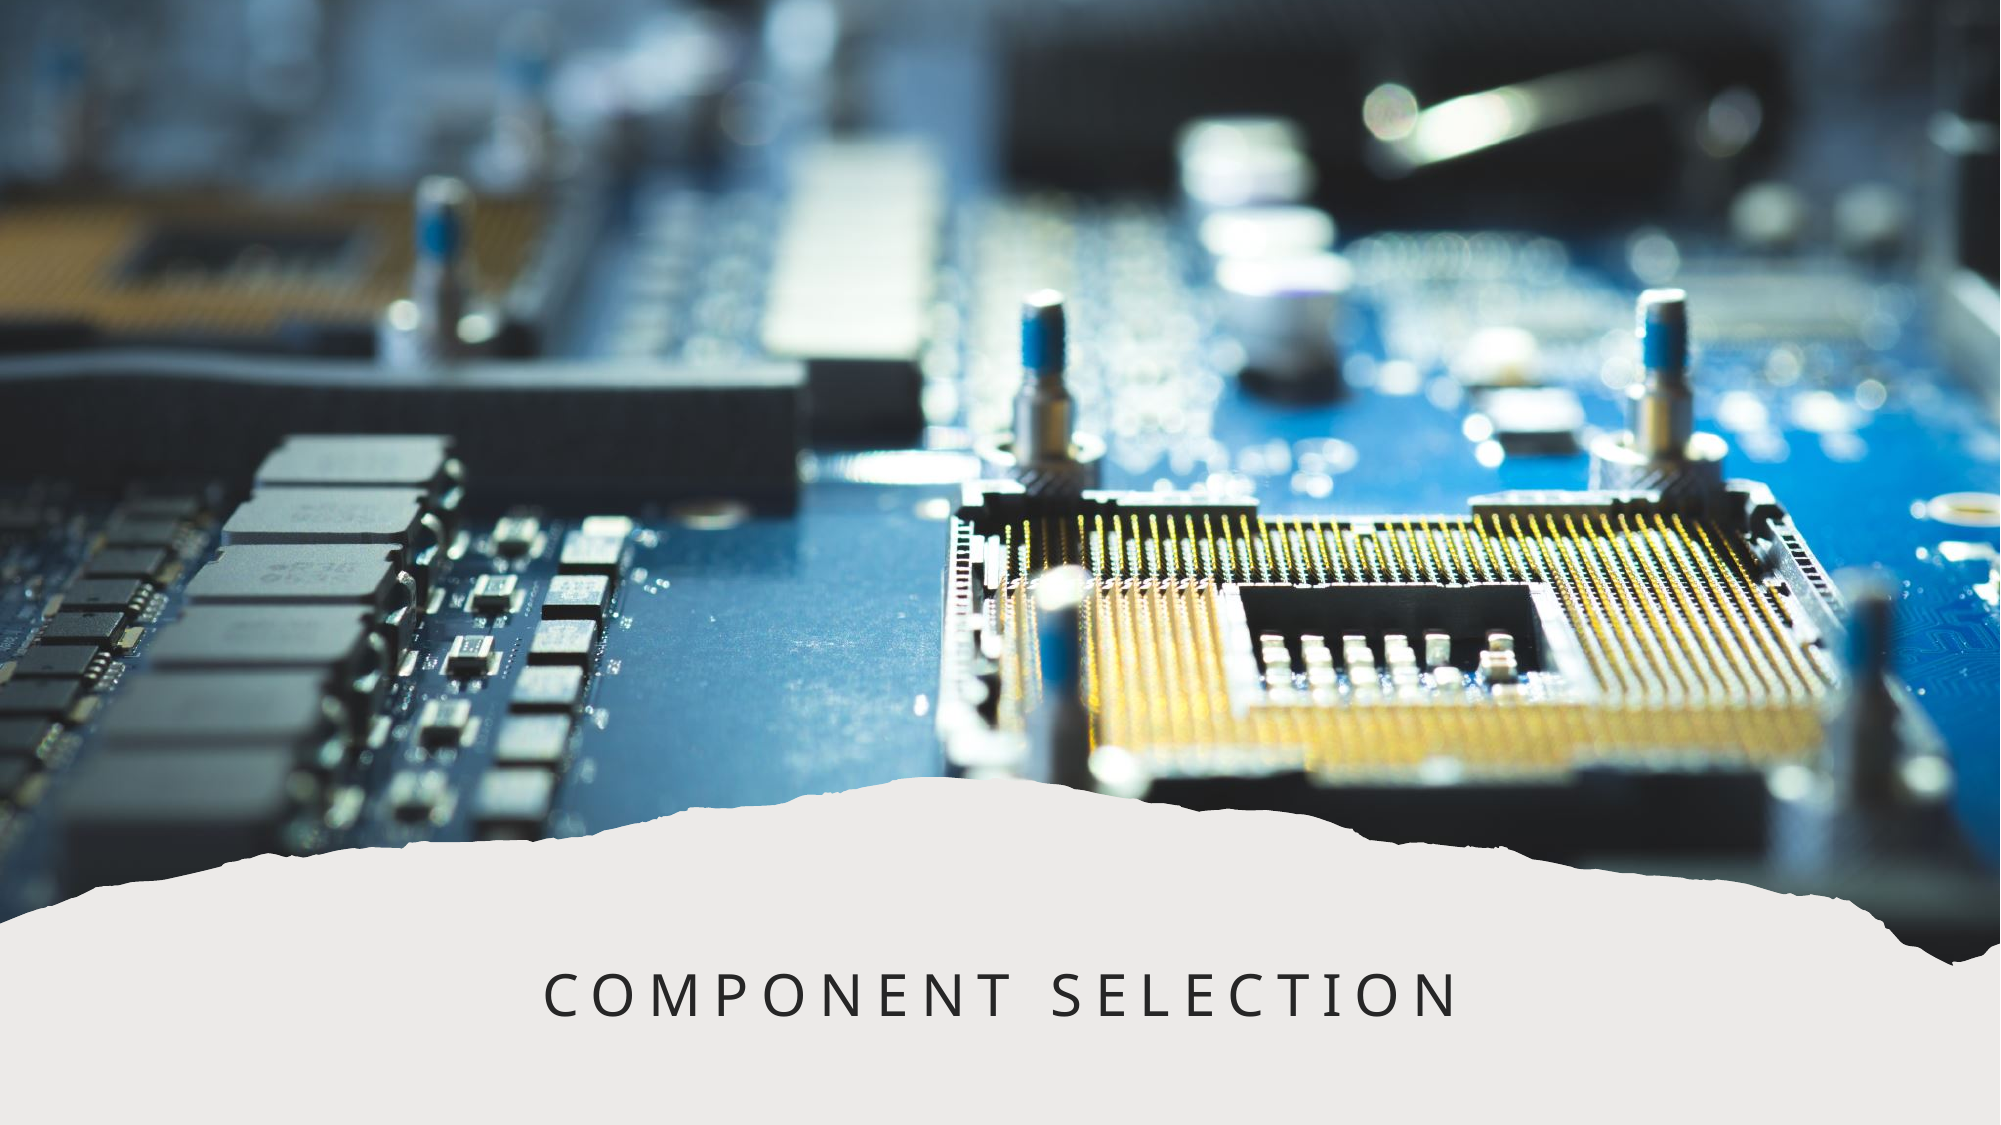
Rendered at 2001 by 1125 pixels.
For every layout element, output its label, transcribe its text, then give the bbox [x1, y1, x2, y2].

title Component selectıon [166, 966, 1788, 1090]
text_box [0, 966, 1788, 1125]
picture [0, 0, 2000, 1125]
